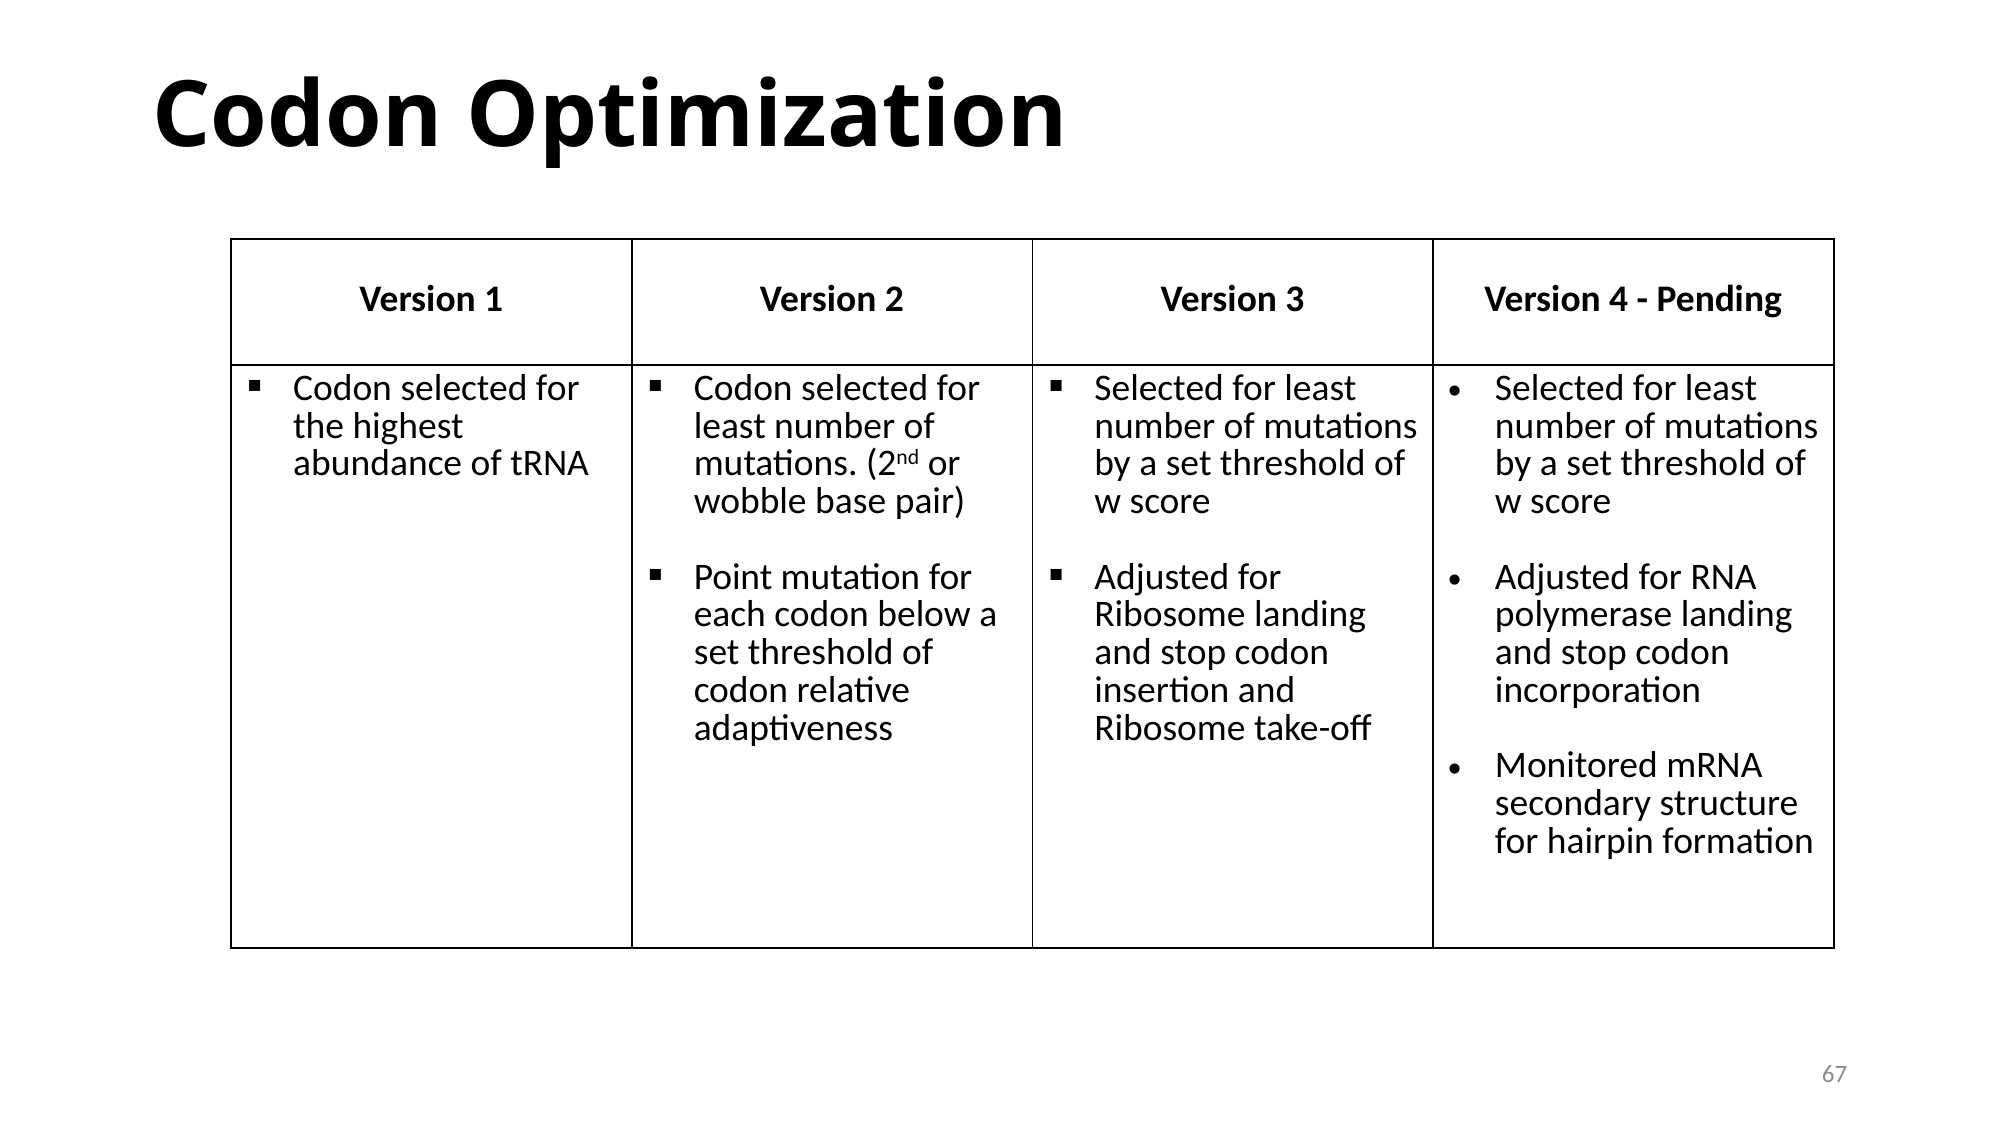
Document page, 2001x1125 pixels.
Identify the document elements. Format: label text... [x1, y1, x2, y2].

table_header Version 4 - Pending [1434, 240, 1833, 364]
table_header Version 2 [633, 240, 1032, 364]
table_cell Codon selected for least number of mutations. (2nd or wobble base pair) Point mutation for each codon below a set threshold of codon relative adaptiveness [633, 366, 1032, 947]
table_cell Codon selected for the highest abundance of tRNA [232, 366, 631, 947]
table_cell Selected for least number of mutations by a set threshold of w score Adjusted for RNA polymerase landing and stop codon incorporation Monitored mRNA secondary structure for hairpin formation [1434, 366, 1833, 947]
table_cell Selected for least number of mutations by a set threshold of w score Adjusted for Ribosome landing and stop codon insertion and Ribosome take-off [1033, 366, 1432, 947]
table_header Version 3 [1033, 240, 1432, 364]
table_header Version 1 [232, 240, 631, 364]
slide_number 67 [1412, 1042, 1863, 1103]
title Codon Optimization [137, 59, 1863, 278]
